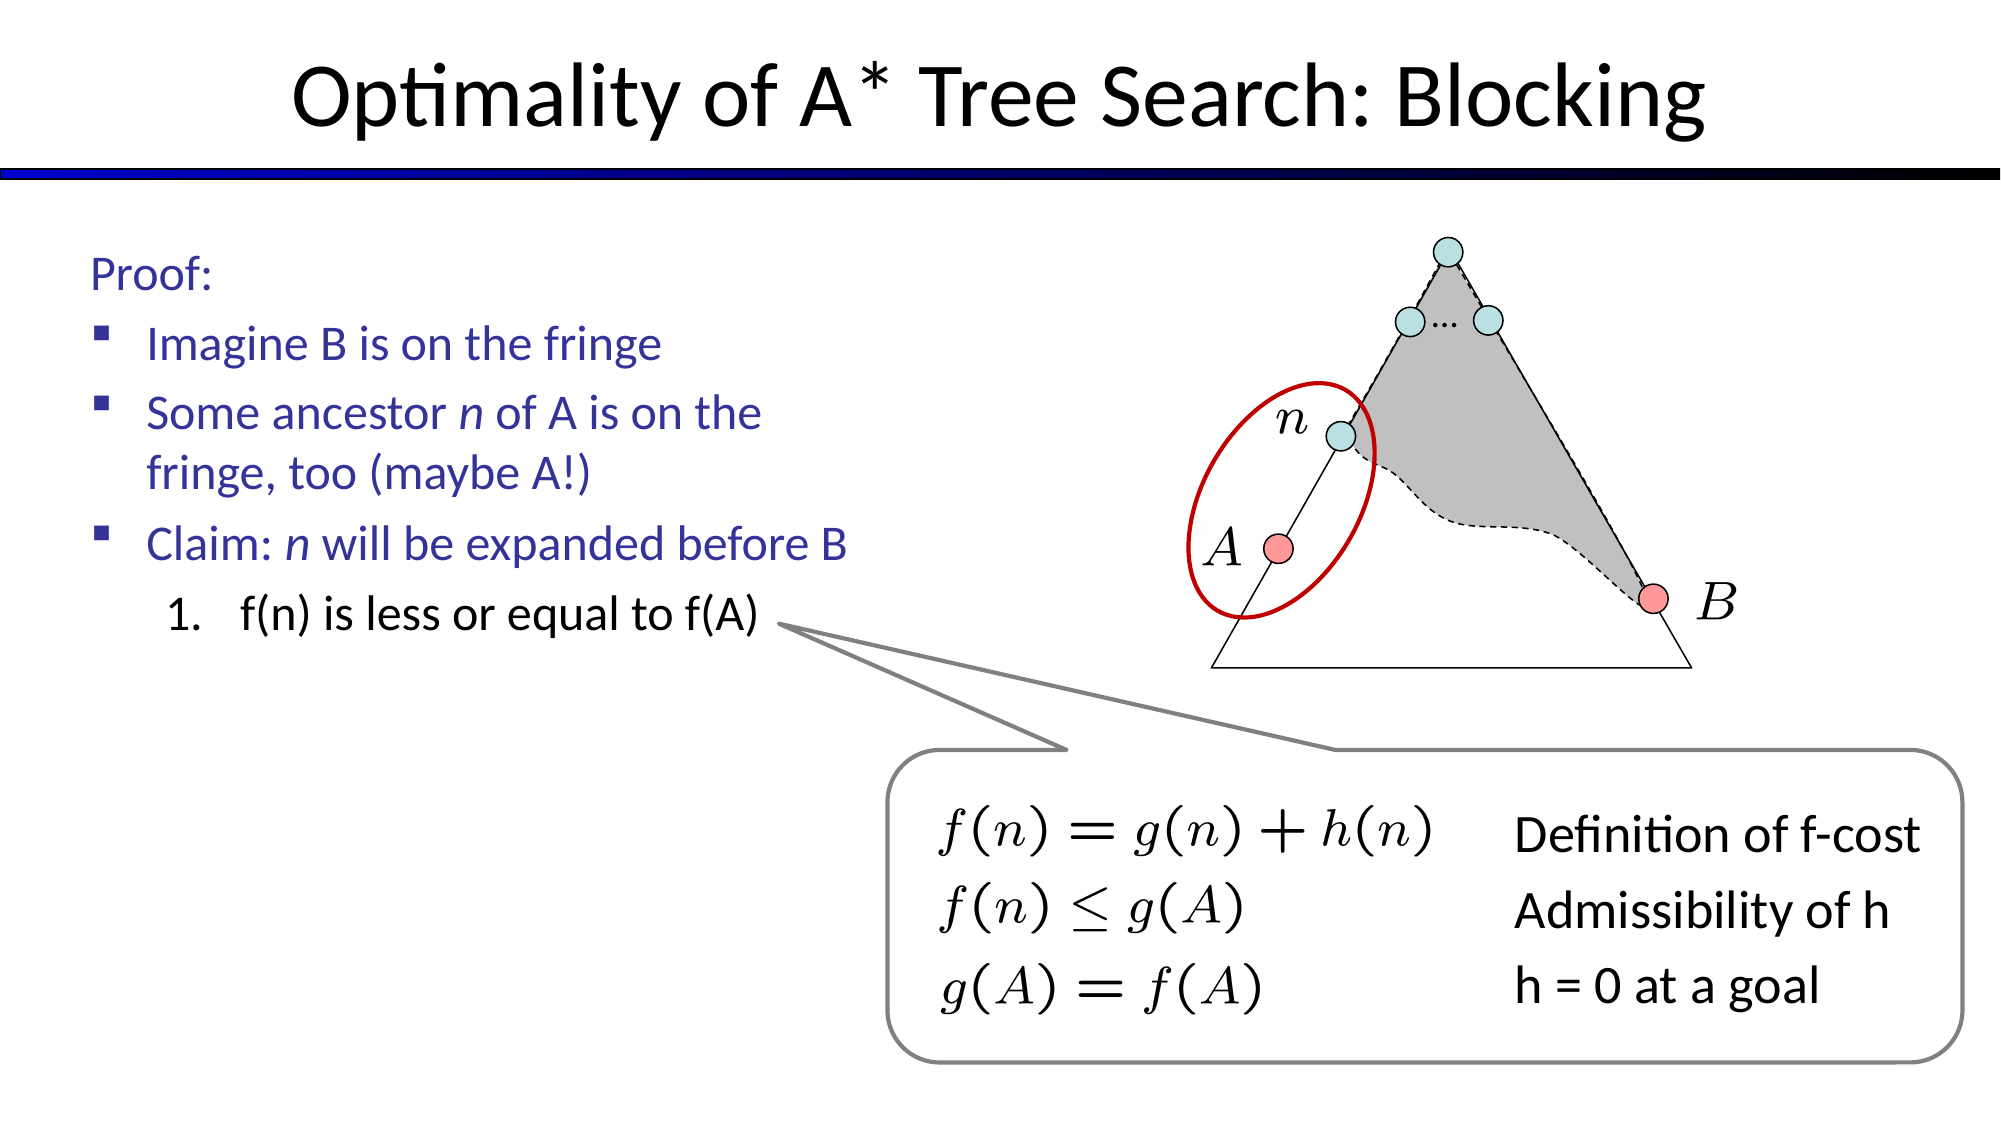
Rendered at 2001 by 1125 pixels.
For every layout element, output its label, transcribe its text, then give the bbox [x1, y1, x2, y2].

text_box [1638, 584, 1669, 614]
picture [1694, 581, 1738, 622]
text_box [1186, 381, 1377, 620]
list Proof: Imagine B is on the fringe Some ancestor n of A is on the fringe, too (maybe A!) Claim: n will be expanded before B f(n) is less or equal to f(A) [74, 232, 888, 976]
picture [1199, 524, 1243, 568]
text_box [1395, 307, 1416, 337]
picture [939, 962, 1260, 1015]
text_box Admissibility of h [1500, 866, 2000, 941]
text_box h = 0 at a goal [1500, 941, 2000, 1022]
text_box [1211, 264, 1692, 668]
text_box Definition of f-cost [1500, 791, 2000, 866]
picture [1275, 408, 1308, 436]
text_box [1473, 305, 1504, 336]
picture [937, 881, 1244, 935]
text_box … [1416, 282, 1462, 343]
text_box [1433, 237, 1463, 267]
text_box [885, 646, 1964, 1065]
title Optimality of A* Tree Search: Blocking [0, 0, 2000, 184]
picture [937, 804, 1432, 857]
